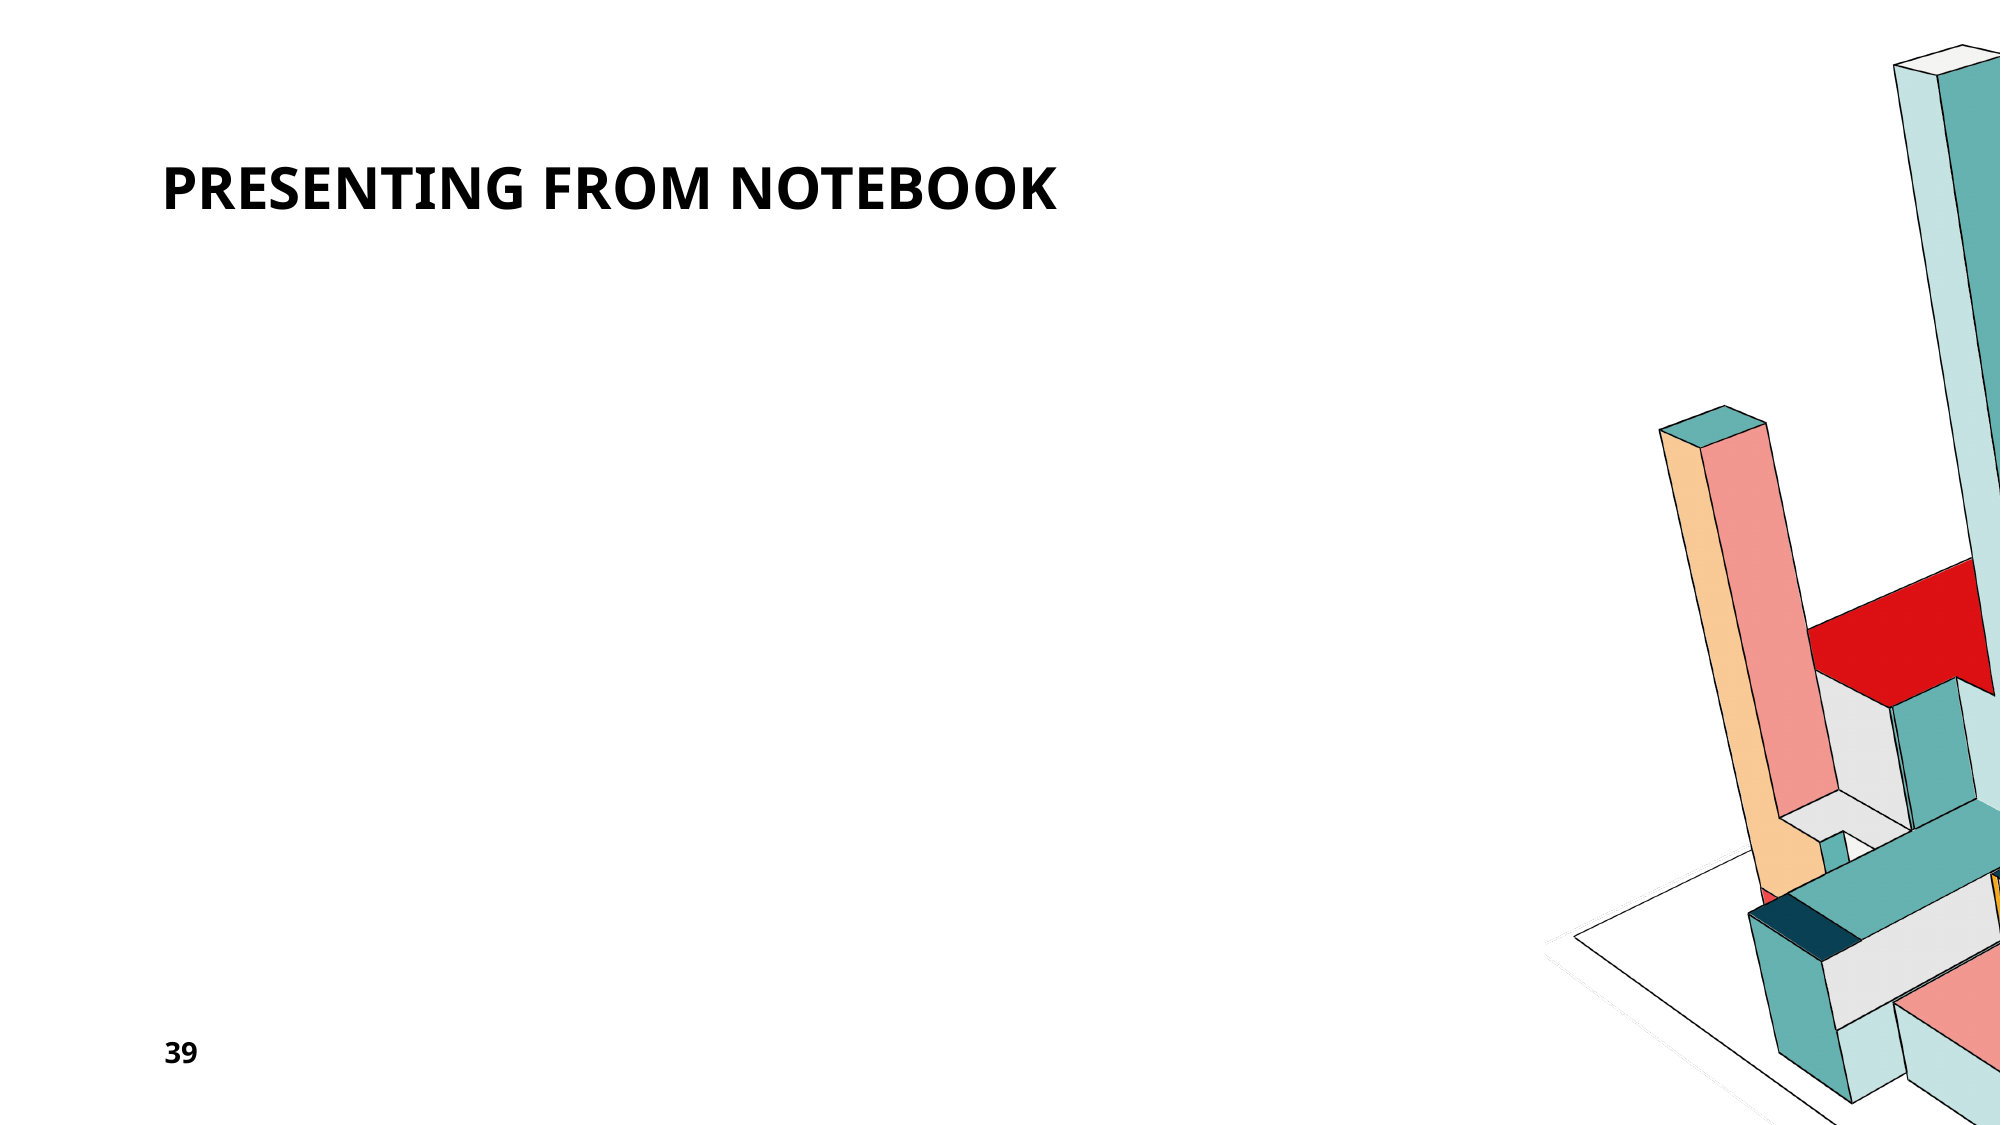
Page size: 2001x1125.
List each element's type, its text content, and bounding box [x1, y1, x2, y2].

picture [1544, 43, 2000, 1125]
slide_number 39 [149, 1024, 588, 1085]
title Presenting from notebook [146, 11, 1508, 230]
